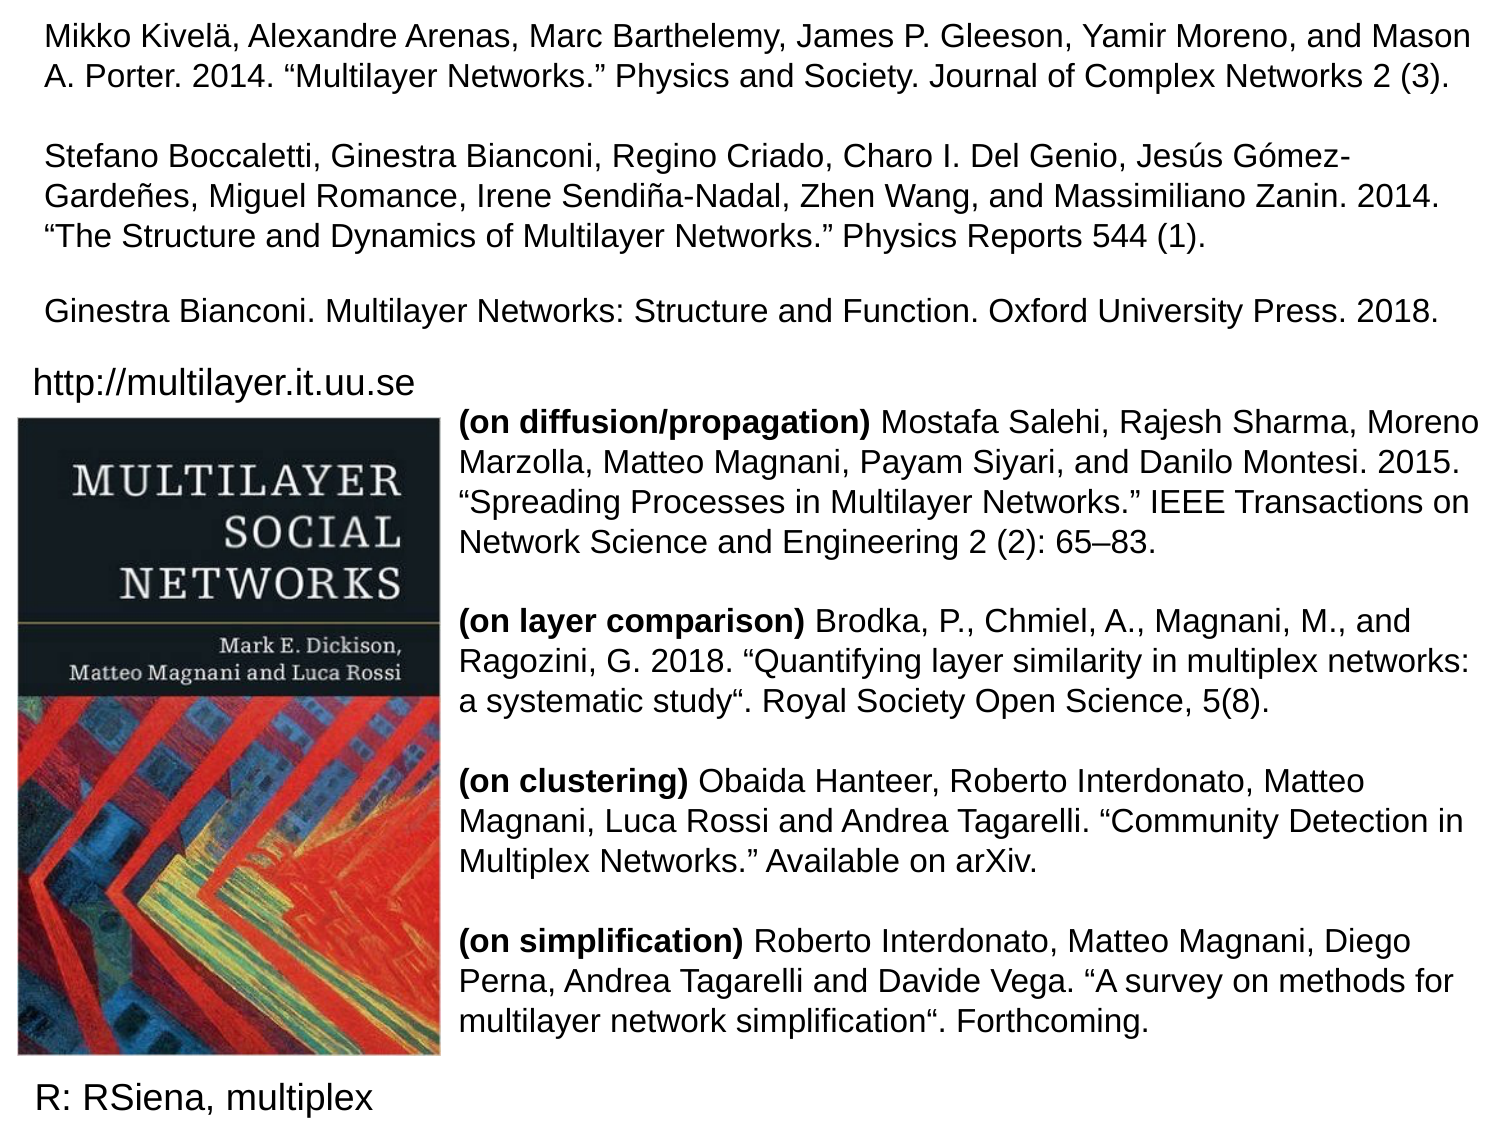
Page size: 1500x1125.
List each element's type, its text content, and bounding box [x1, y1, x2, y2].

list http://multilayer.it.uu.se [17, 349, 443, 409]
text_box R: RSiena, multiplex [19, 1065, 389, 1125]
picture [17, 417, 441, 1056]
text_box Mikko Kivelä, Alexandre Arenas, Marc Barthelemy, James P. Gleeson, Yamir Moreno, and Mason A. Porter. 2014. “Multilayer Networks.” Physics and Society. Journal of Complex Networks 2 (3). Stefano Boccaletti, Ginestra Bianconi, Regino Criado, Charo I. Del Genio, Jesús Gómez-Gardeñes, Miguel Romance, Irene Sendiña-Nadal, Zhen Wang, and Massimiliano Zanin. 2014. “The Structure and Dynamics of Multilayer Networks.” Physics Reports 544 (1). Ginestra Bianconi. Multilayer Networks: Structure and Function. Oxford University Press. 2018. [29, 7, 1500, 372]
text_box (on diffusion/propagation) Mostafa Salehi, Rajesh Sharma, Moreno Marzolla, Matteo Magnani, Payam Siyari, and Danilo Montesi. 2015. “Spreading Processes in Multilayer Networks.” IEEE Transactions on Network Science and Engineering 2 (2): 65–83. (on layer comparison) Brodka, P., Chmiel, A., Magnani, M., and Ragozini, G. 2018. “Quantifying layer similarity in multiplex networks: a systematic study“. Royal Society Open Science, 5(8). (on clustering) Obaida Hanteer, Roberto Interdonato, Matteo Magnani, Luca Rossi and Andrea Tagarelli. “Community Detection in Multiplex Networks.” Available on arXiv. (on simplification) Roberto Interdonato, Matteo Magnani, Diego Perna, Andrea Tagarelli and Davide Vega. “A survey on methods for multilayer network simplification“. Forthcoming. [443, 392, 1496, 1047]
